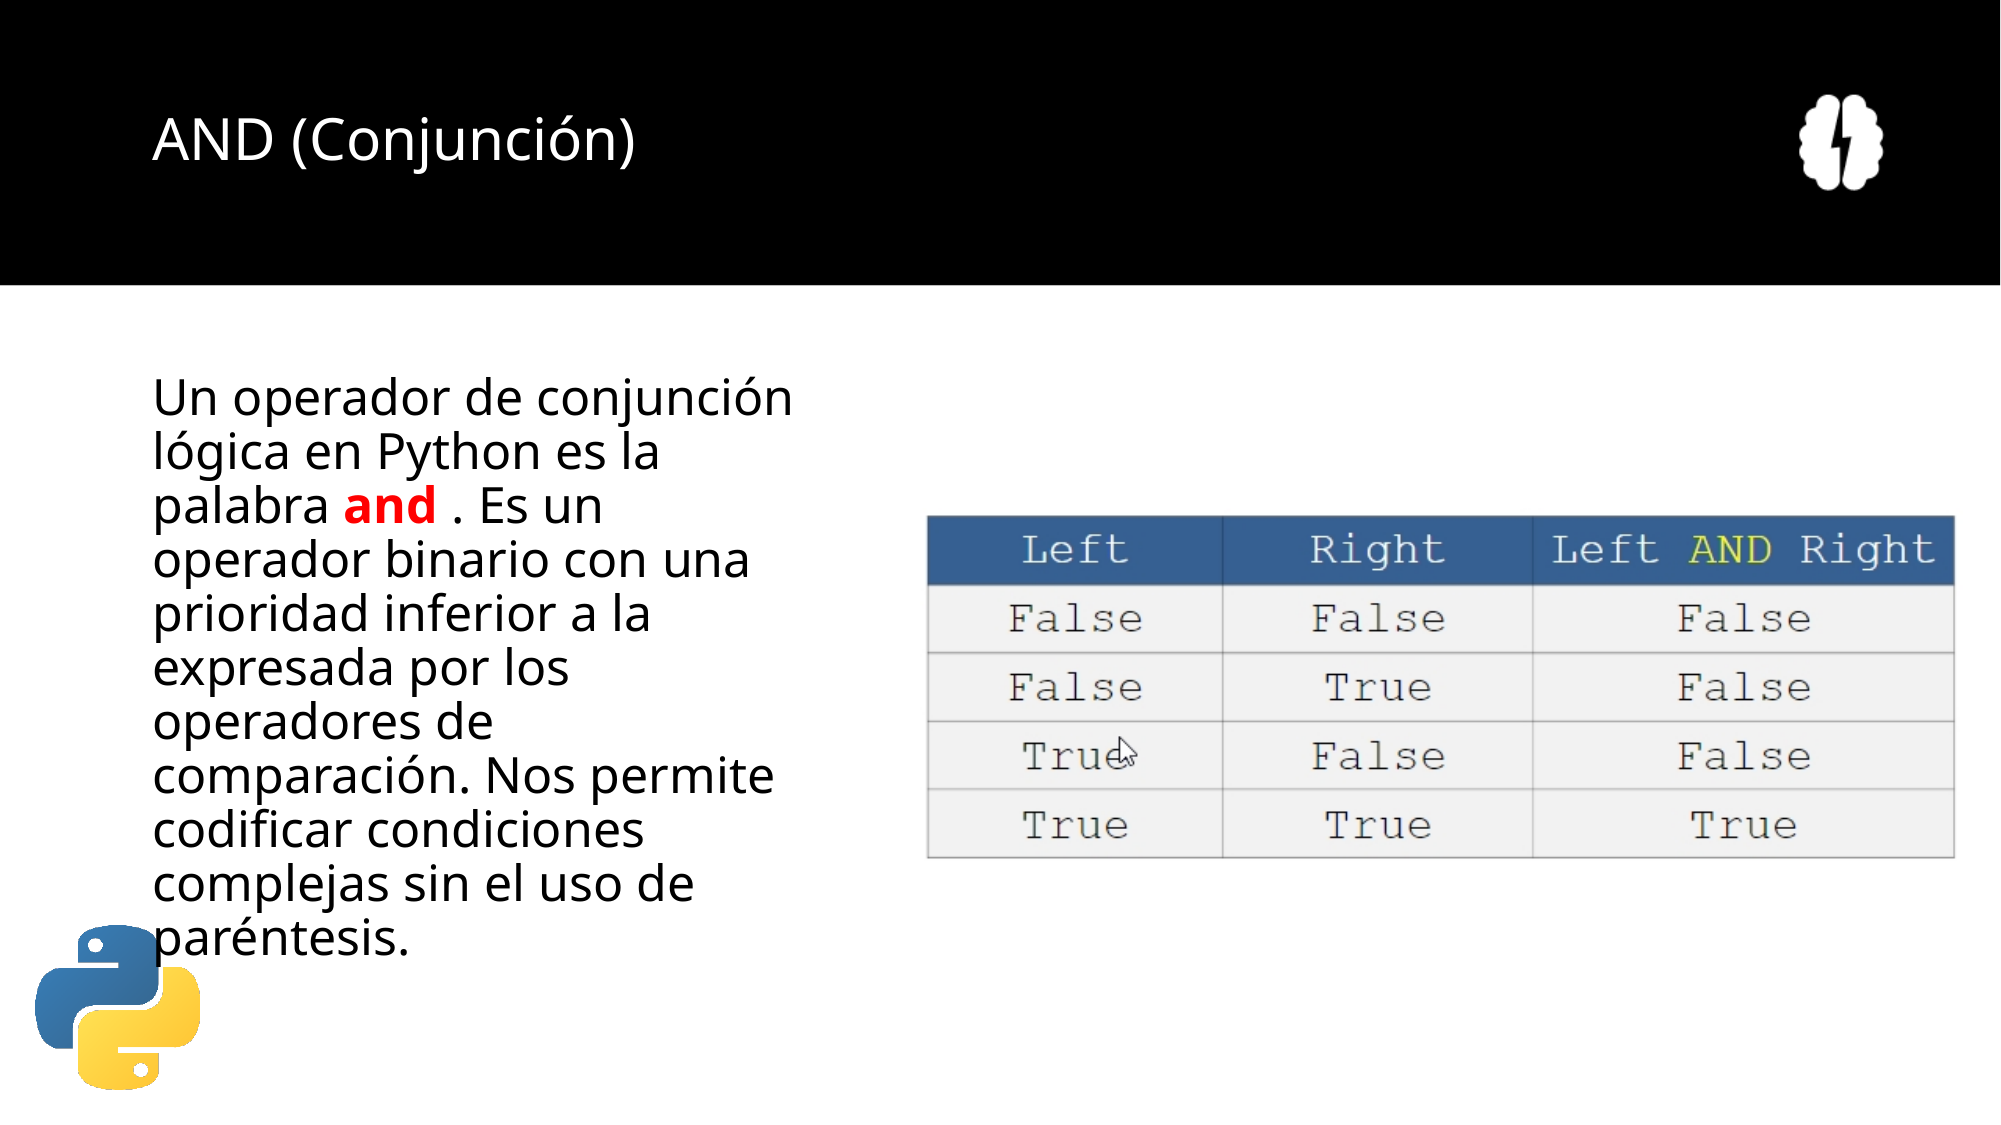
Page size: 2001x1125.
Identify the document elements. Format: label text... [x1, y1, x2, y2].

title AND (Conjunción) [137, 89, 1682, 194]
picture [0, 0, 2001, 1125]
list Un operador de conjunción lógica en Python es la palabra and . Es un operador binario con una prioridad inferior a la expresada por los operadores de comparación. Nos permite codificar condiciones complejas sin el uso de paréntesis. [137, 364, 811, 1009]
